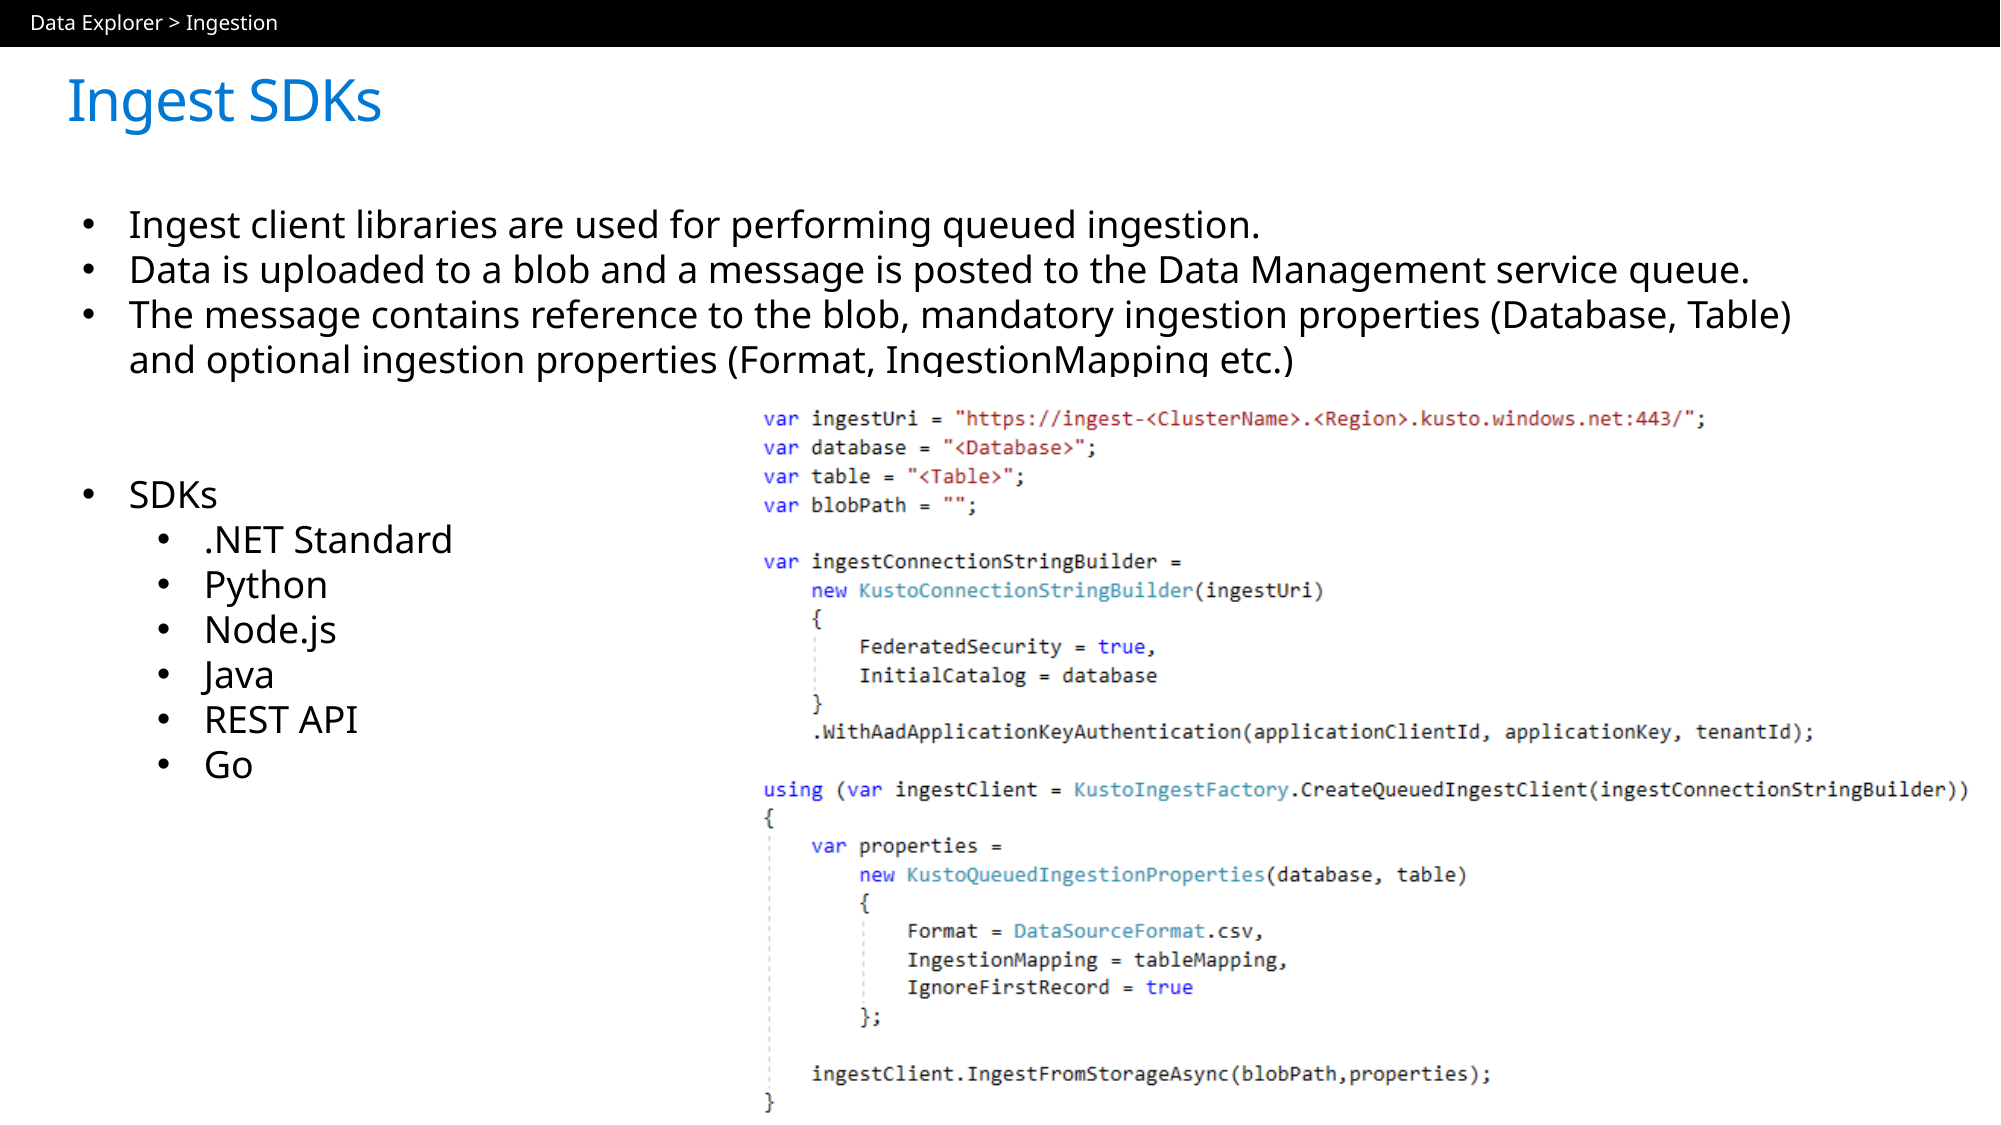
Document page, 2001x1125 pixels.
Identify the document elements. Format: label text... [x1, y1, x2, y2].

text_box Ingest client libraries are used for performing queued ingestion. Data is uploaded to a blob and a message is posted to the Data Management service queue. The message contains reference to the blob, mandatory ingestion properties (Database, Table) and optional ingestion properties (Format, IngestionMapping etc.) SDKs .NET Standard Python Node.js Java REST API Go [67, 194, 1856, 794]
text_box Data Explorer > Ingestion [0, 0, 2000, 47]
picture [736, 377, 2000, 1125]
title Ingest SDKs [67, 63, 1875, 252]
